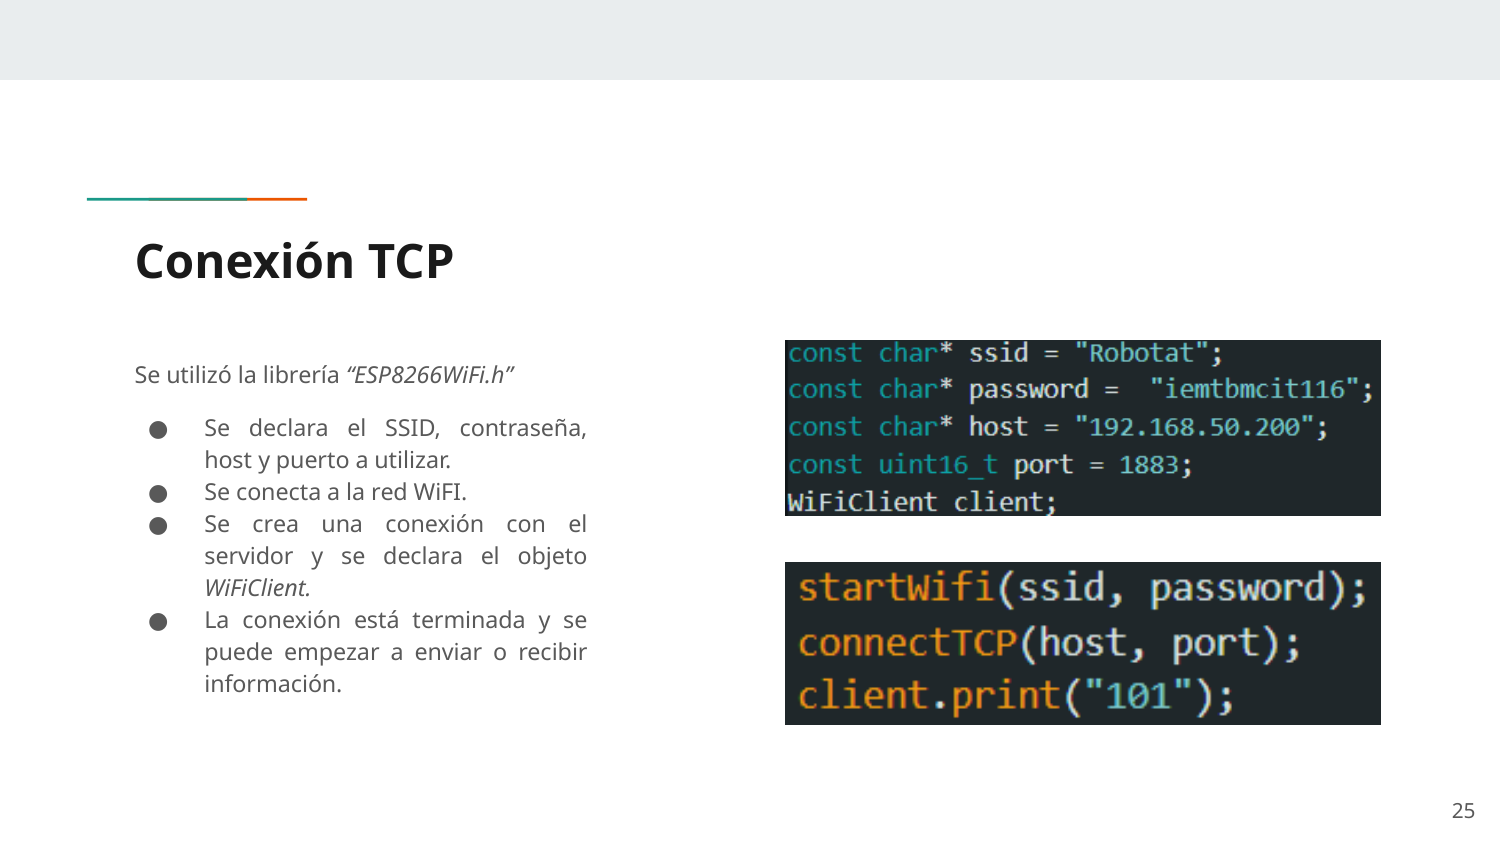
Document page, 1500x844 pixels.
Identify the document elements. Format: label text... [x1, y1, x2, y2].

title Conexión TCP [119, 216, 1381, 305]
list Se utilizó la librería “ESP8266WiFi.h” Se declara el SSID, contraseña, host y puerto a utilizar. Se conecta a la red WiFI. Se crea una conexión con el servidor y se declara el objeto WiFiClient. La conexión está terminada y se puede empezar a enviar o recibir información. [119, 341, 603, 712]
slide_number ‹#› [1400, 779, 1491, 844]
picture [785, 562, 1382, 726]
picture [785, 340, 1382, 517]
